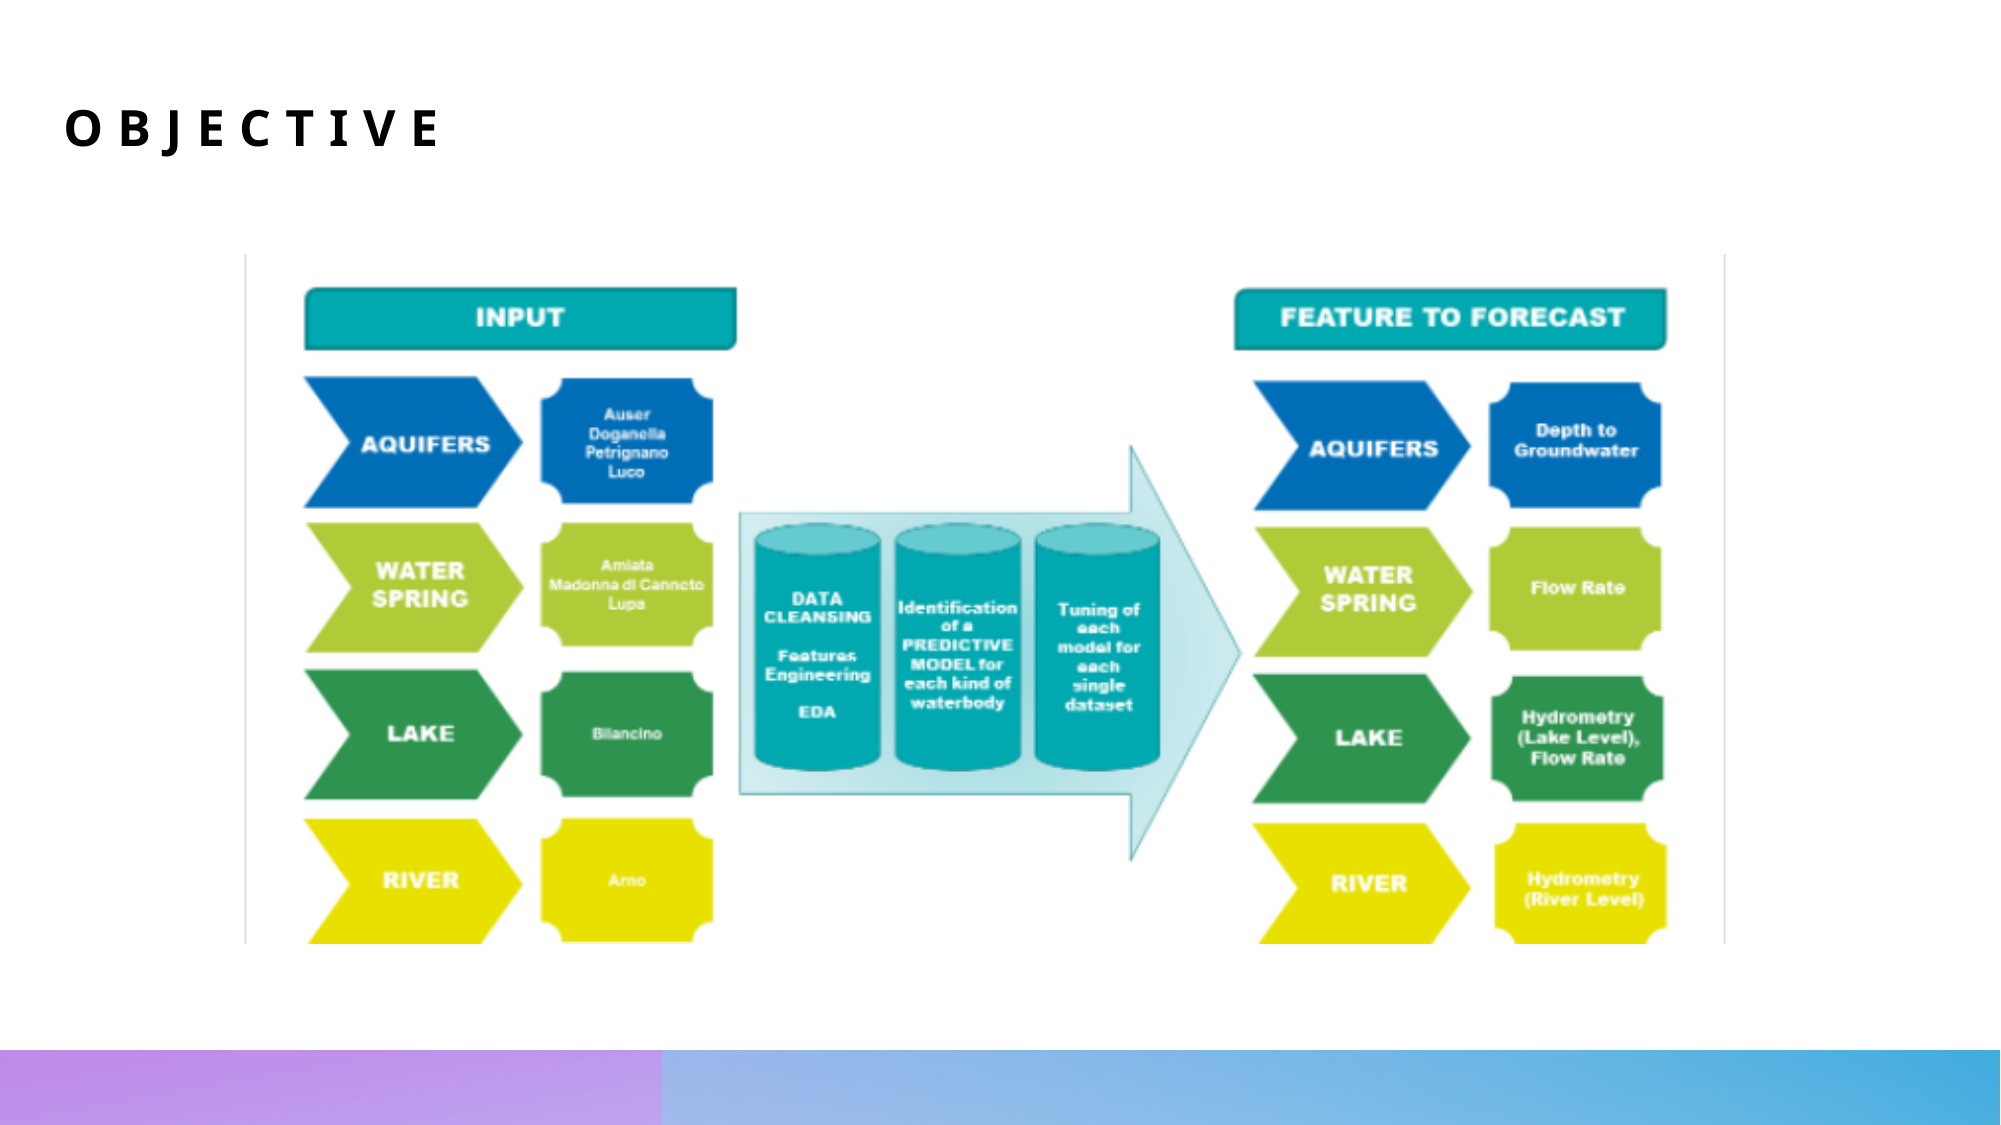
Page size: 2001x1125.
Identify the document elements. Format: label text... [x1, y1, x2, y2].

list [239, 254, 1744, 945]
title OBJECTIVE [63, 30, 1744, 157]
